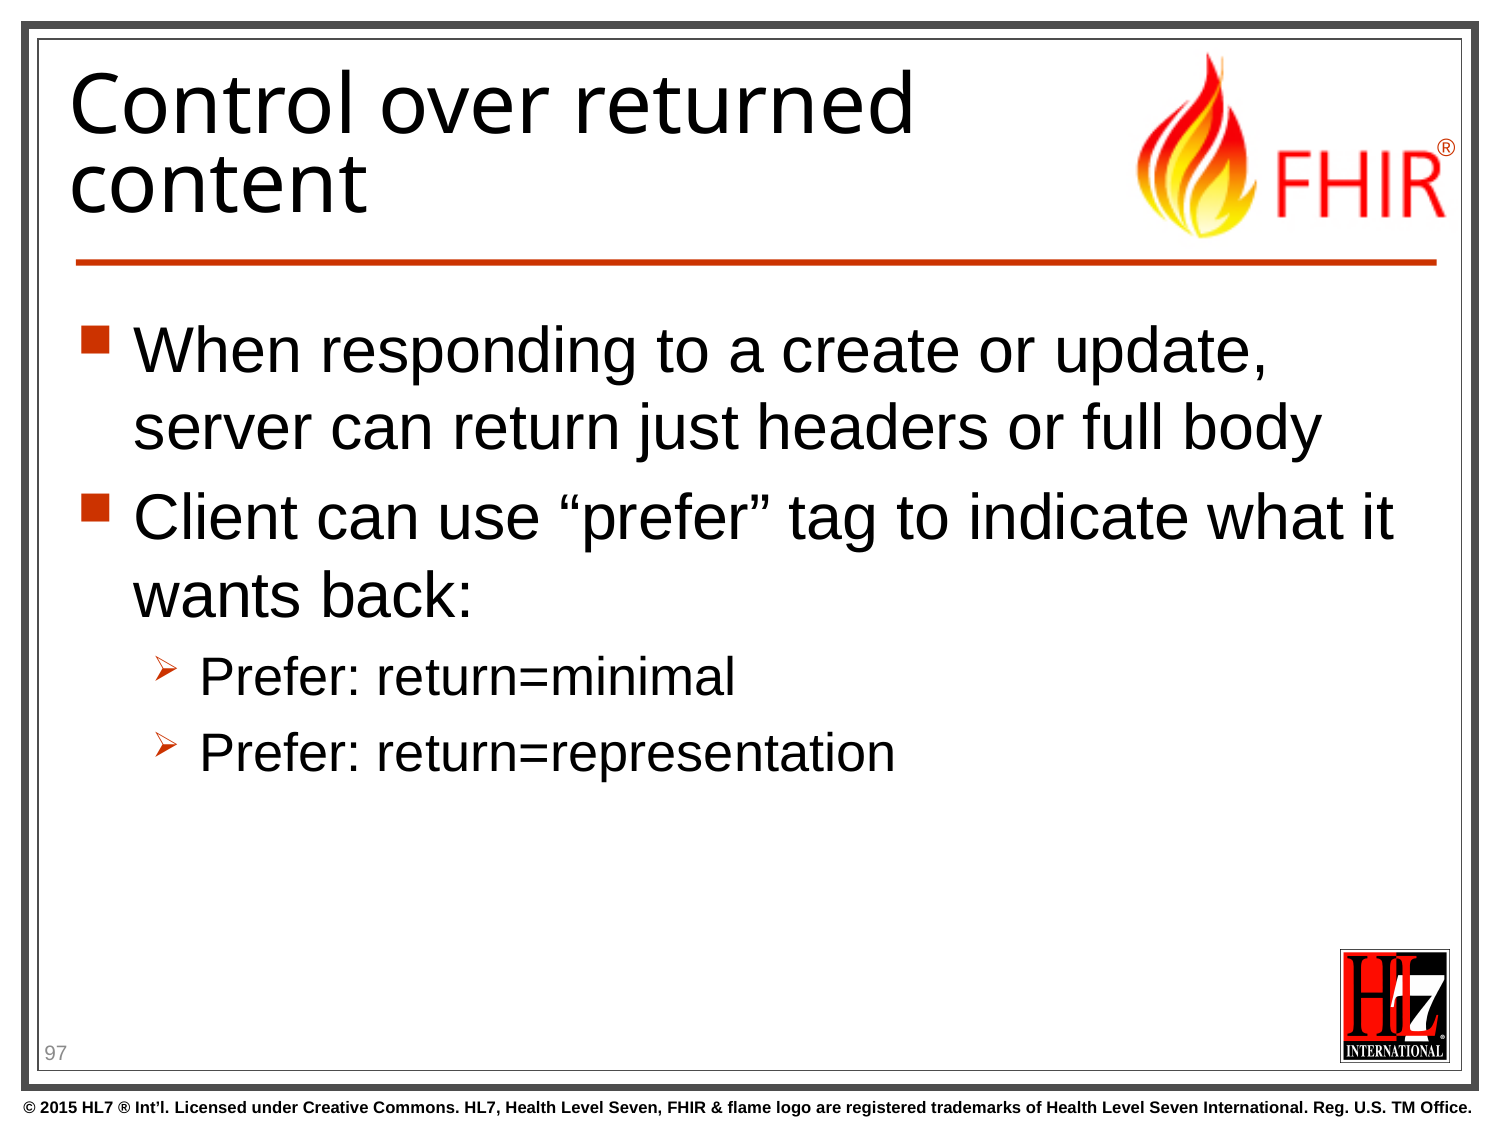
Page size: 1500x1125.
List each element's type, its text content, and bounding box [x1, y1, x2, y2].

list When responding to a create or update, server can return just headers or full body Client can use “prefer” tag to indicate what it wants back: Prefer: return=minimal Prefer: return=representation [62, 299, 1438, 1059]
picture [1340, 949, 1450, 1063]
title Control over returned content [53, 54, 1128, 244]
picture [1124, 42, 1458, 249]
slide_number 97 [29, 1034, 148, 1071]
